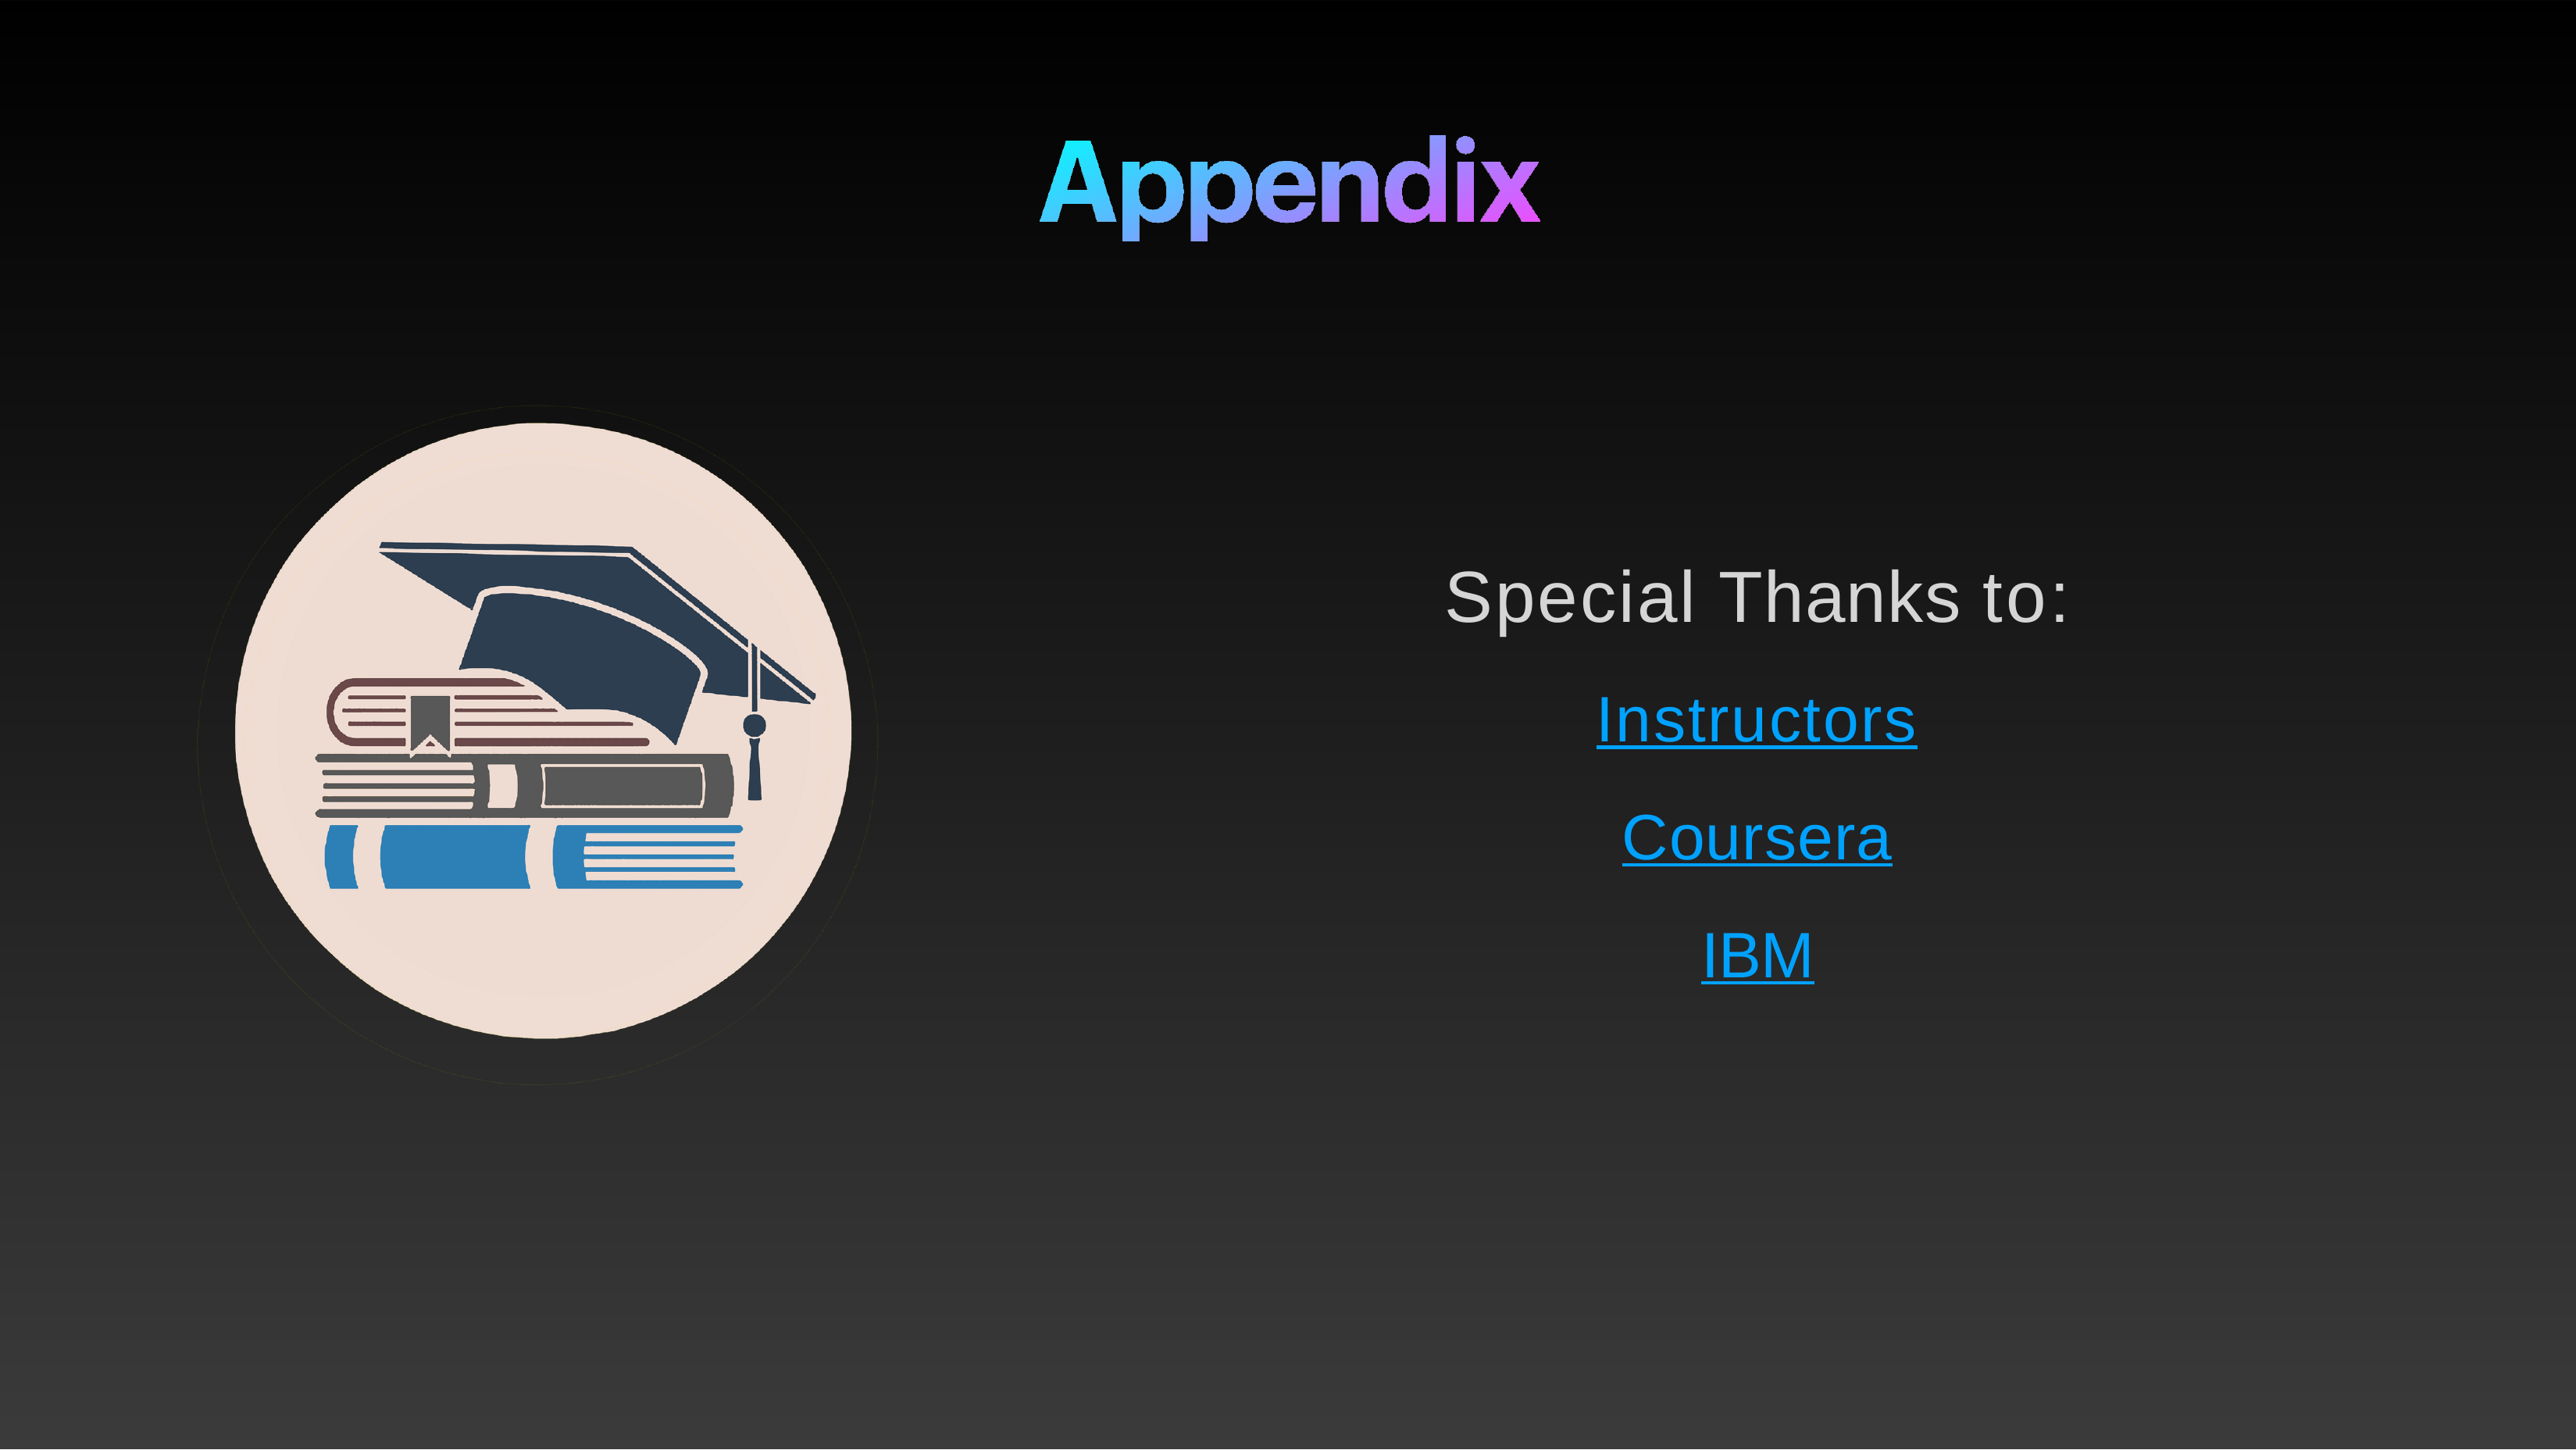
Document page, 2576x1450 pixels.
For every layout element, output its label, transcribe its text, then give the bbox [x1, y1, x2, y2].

picture [0, 0, 2576, 1449]
title Special Thanks to: Instructors Coursera IBM [1442, 502, 2073, 991]
